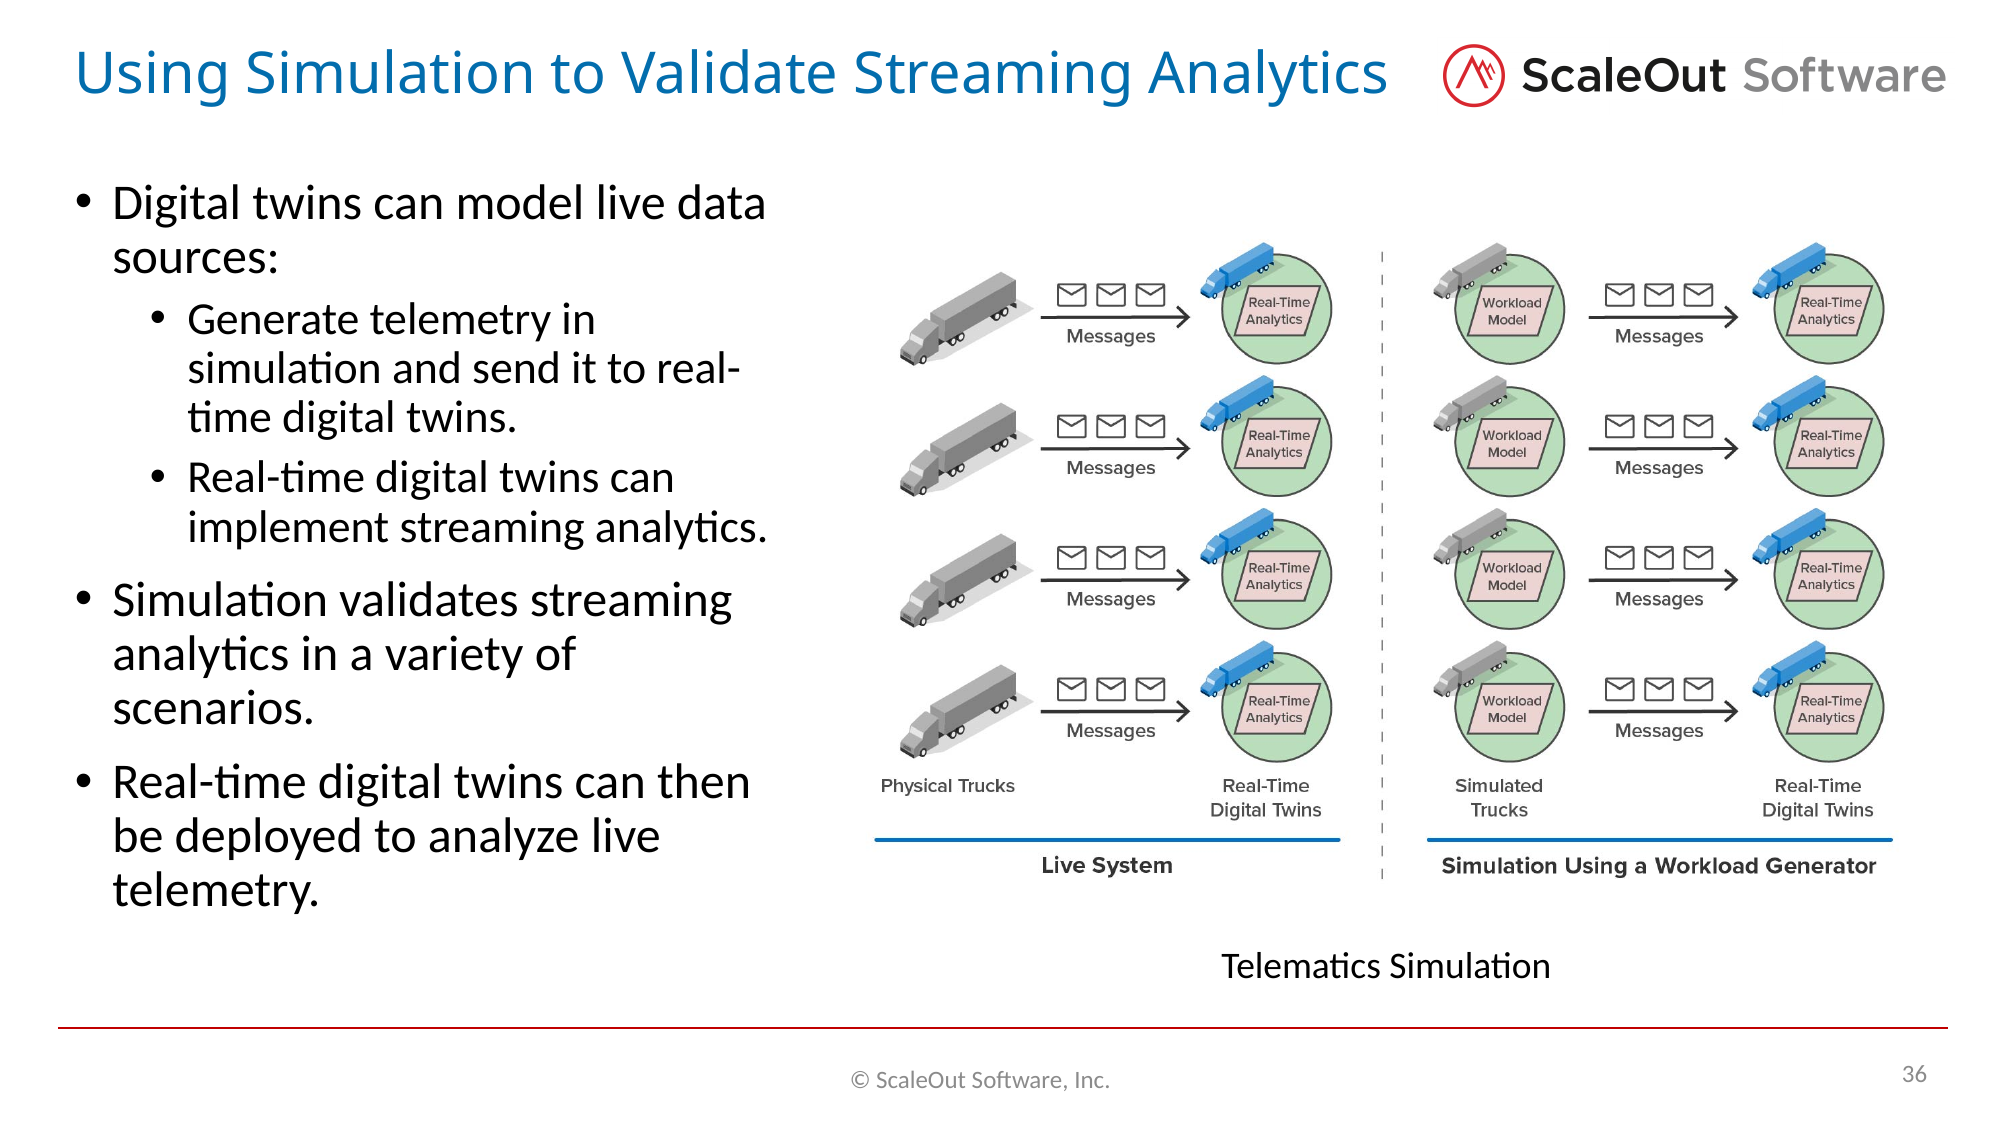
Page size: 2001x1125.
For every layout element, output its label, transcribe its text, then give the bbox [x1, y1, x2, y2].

slide_number 36 [1598, 1042, 1943, 1103]
text_box Telematics Simulation [1176, 933, 1597, 994]
footer © ScaleOut Software, Inc. [530, 1048, 1431, 1109]
list Digital twins can model live data sources: Generate telemetry in simulation and send it to real-time digital twins. Real-time digital twins can implement streaming analytics. Simulation validates streaming analytics in a variety of scenarios. Real-time digital twins can then be deployed to analyze live telemetry. [59, 168, 791, 1014]
picture [1438, 37, 1955, 115]
title Using Simulation to Validate Streaming Analytics [59, 18, 1438, 131]
picture [844, 228, 1920, 896]
